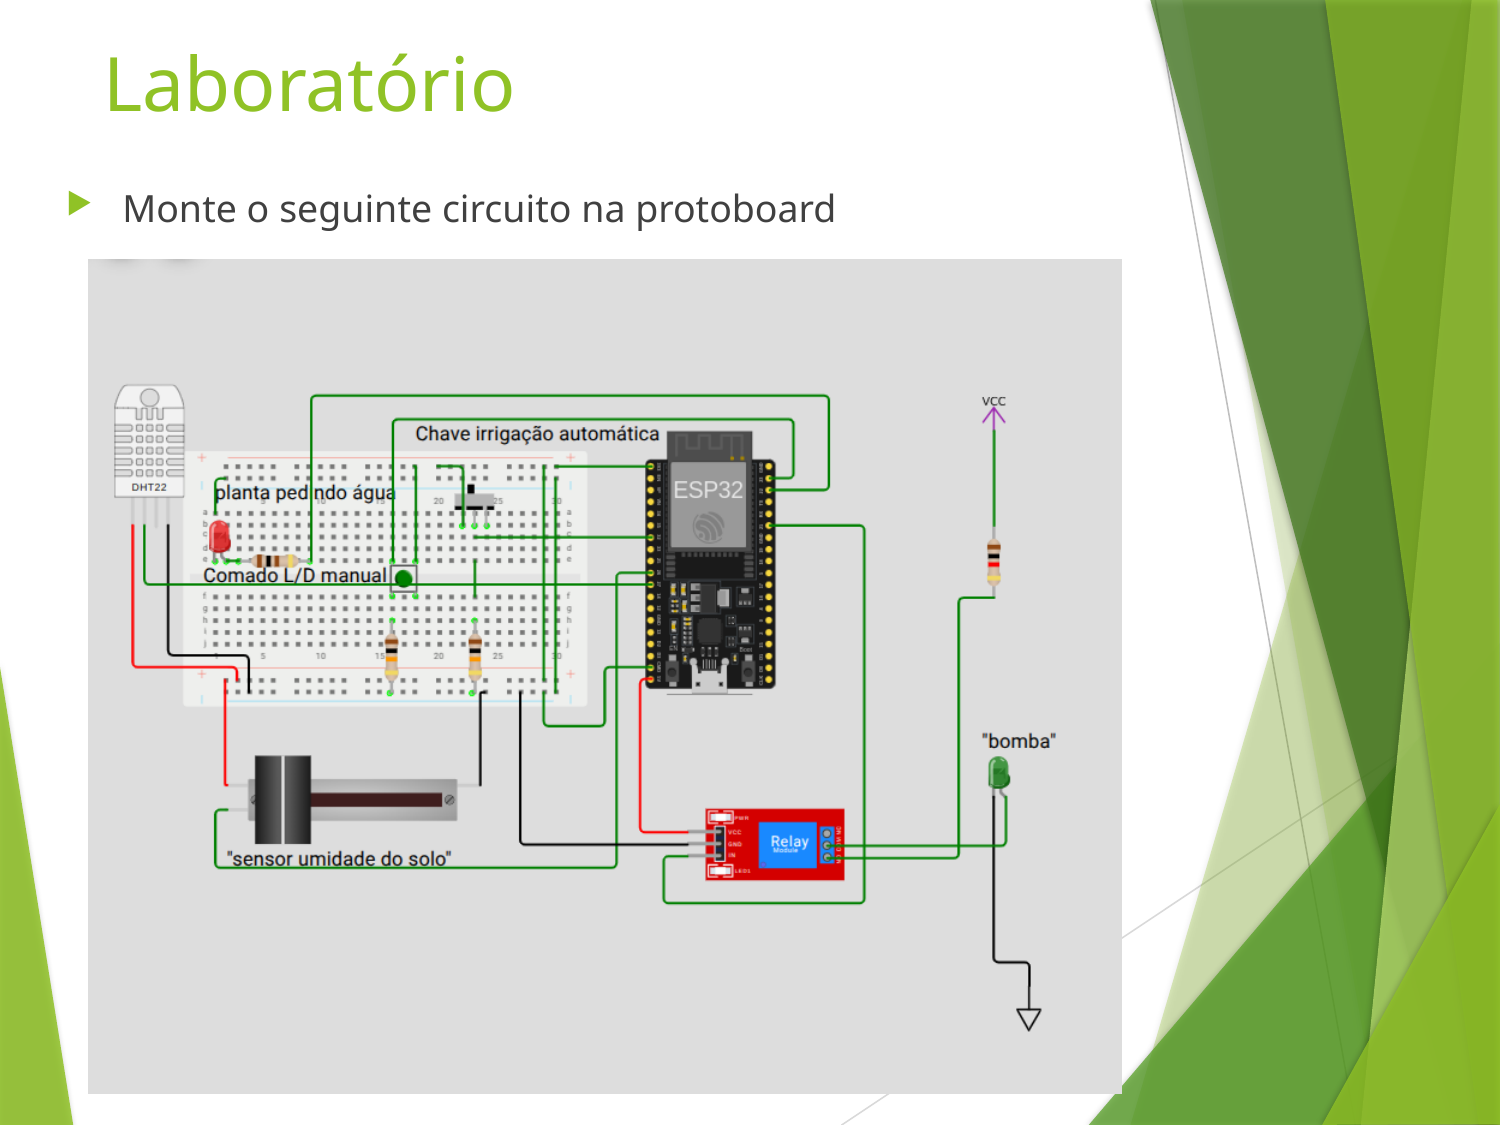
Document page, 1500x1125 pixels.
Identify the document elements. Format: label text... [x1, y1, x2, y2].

title Laboratório [88, 29, 1130, 246]
picture [88, 259, 1123, 1094]
list Monte o seguinte circuito na protoboard [51, 177, 1093, 312]
